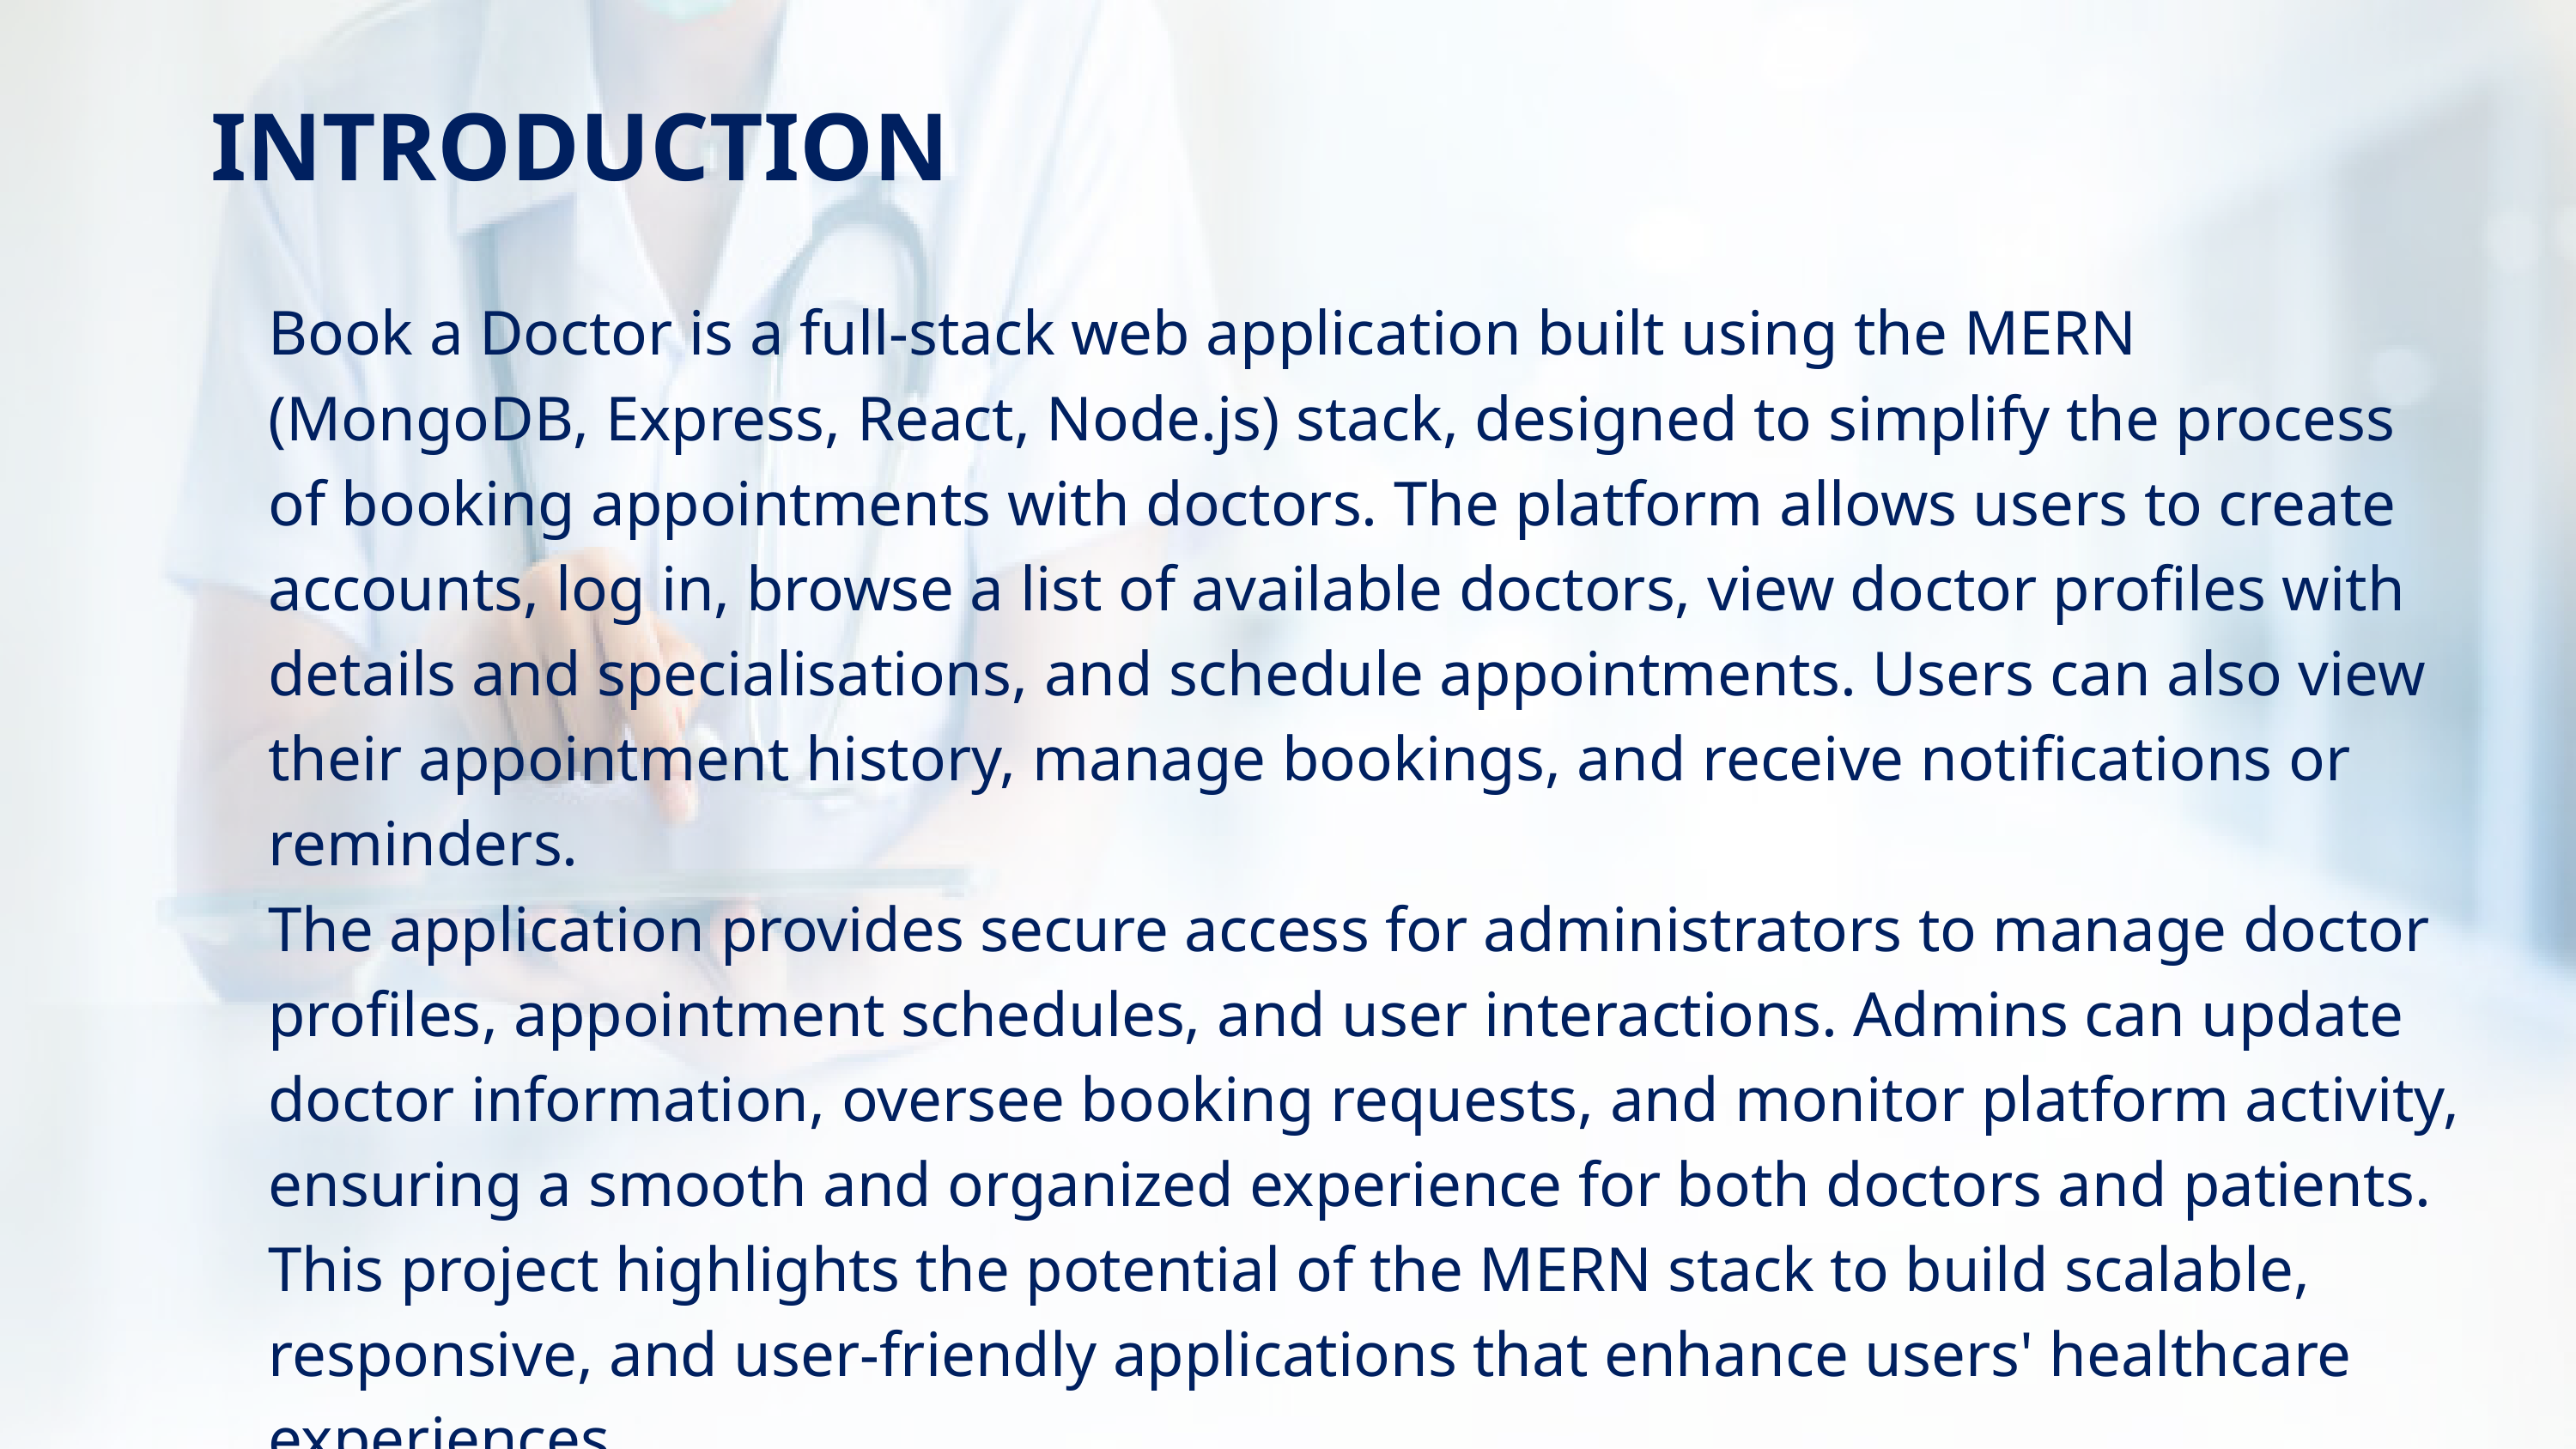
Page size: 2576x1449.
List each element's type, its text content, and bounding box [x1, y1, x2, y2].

text_box Book a Doctor is a full-stack web application built using the MERN (MongoDB, Express, React, Node.js) stack, designed to simplify the process of booking appointments with doctors. The platform allows users to create accounts, log in, browse a list of available doctors, view doctor profiles with details and specialisations, and schedule appointments. Users can also view their appointment history, manage bookings, and receive notifications or reminders. The application provides secure access for administrators to manage doctor profiles, appointment schedules, and user interactions. Admins can update doctor information, oversee booking requests, and monitor platform activity, ensuring a smooth and organized experience for both doctors and patients. This project highlights the potential of the MERN stack to build scalable, responsive, and user-friendly applications that enhance users' healthcare experiences. [268, 282, 2469, 1449]
text_box INTRODUCTION [204, 69, 956, 199]
